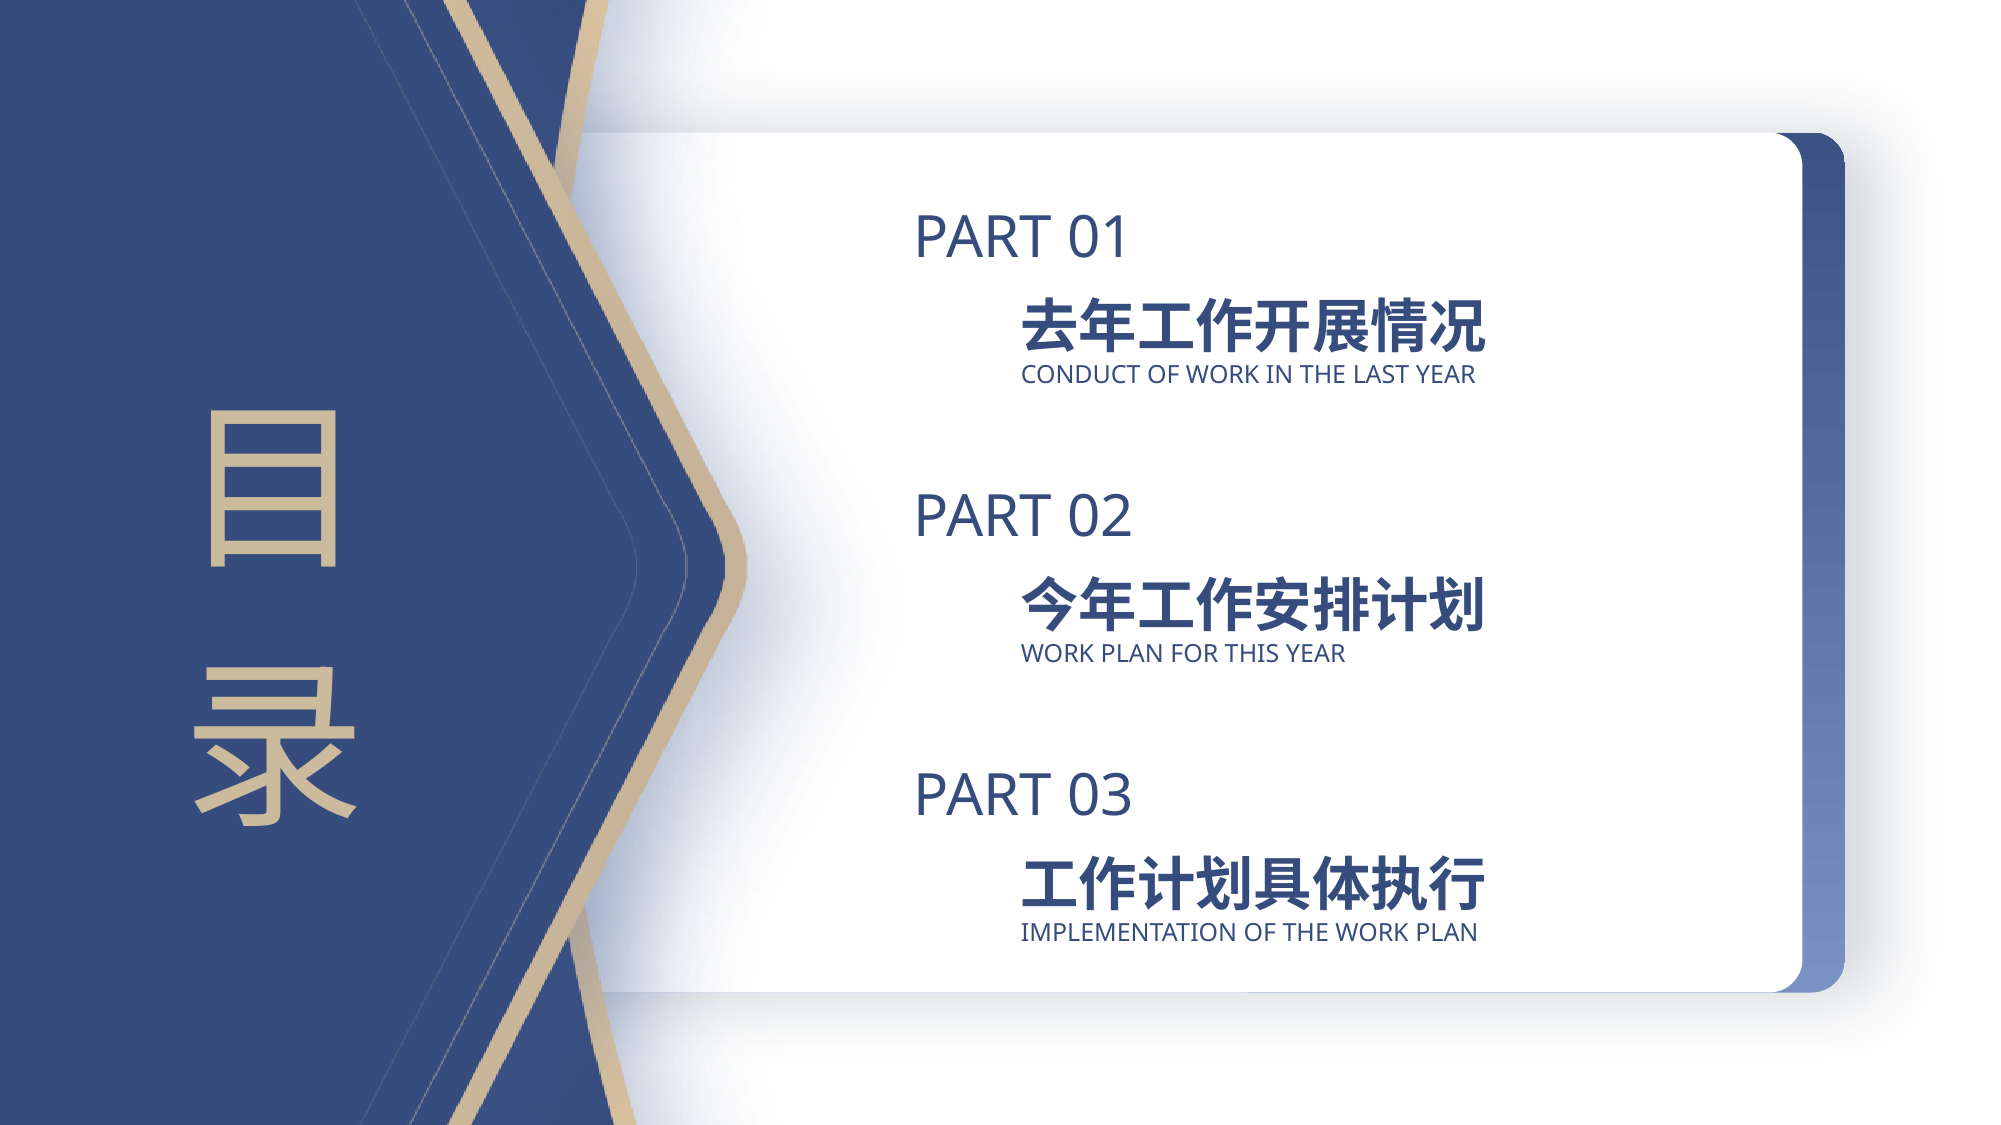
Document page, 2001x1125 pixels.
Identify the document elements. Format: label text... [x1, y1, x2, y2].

text_box 今年工作安排计划 [1006, 539, 1519, 629]
text_box CONDUCT OF WORK IN THE LAST YEAR [1006, 350, 1519, 396]
text_box IMPLEMENTATION OF THE WORK PLAN [1006, 909, 1519, 954]
text_box PART 03 [898, 728, 1372, 835]
text_box PART 01 [898, 170, 1372, 277]
text_box 去年工作开展情况 [1006, 260, 1519, 350]
text_box PART 02 [898, 449, 1372, 556]
text_box WORK PLAN FOR THIS YEAR [1006, 629, 1519, 675]
picture [0, 0, 1035, 1125]
text_box 工作计划具体执行 [1006, 818, 1519, 909]
